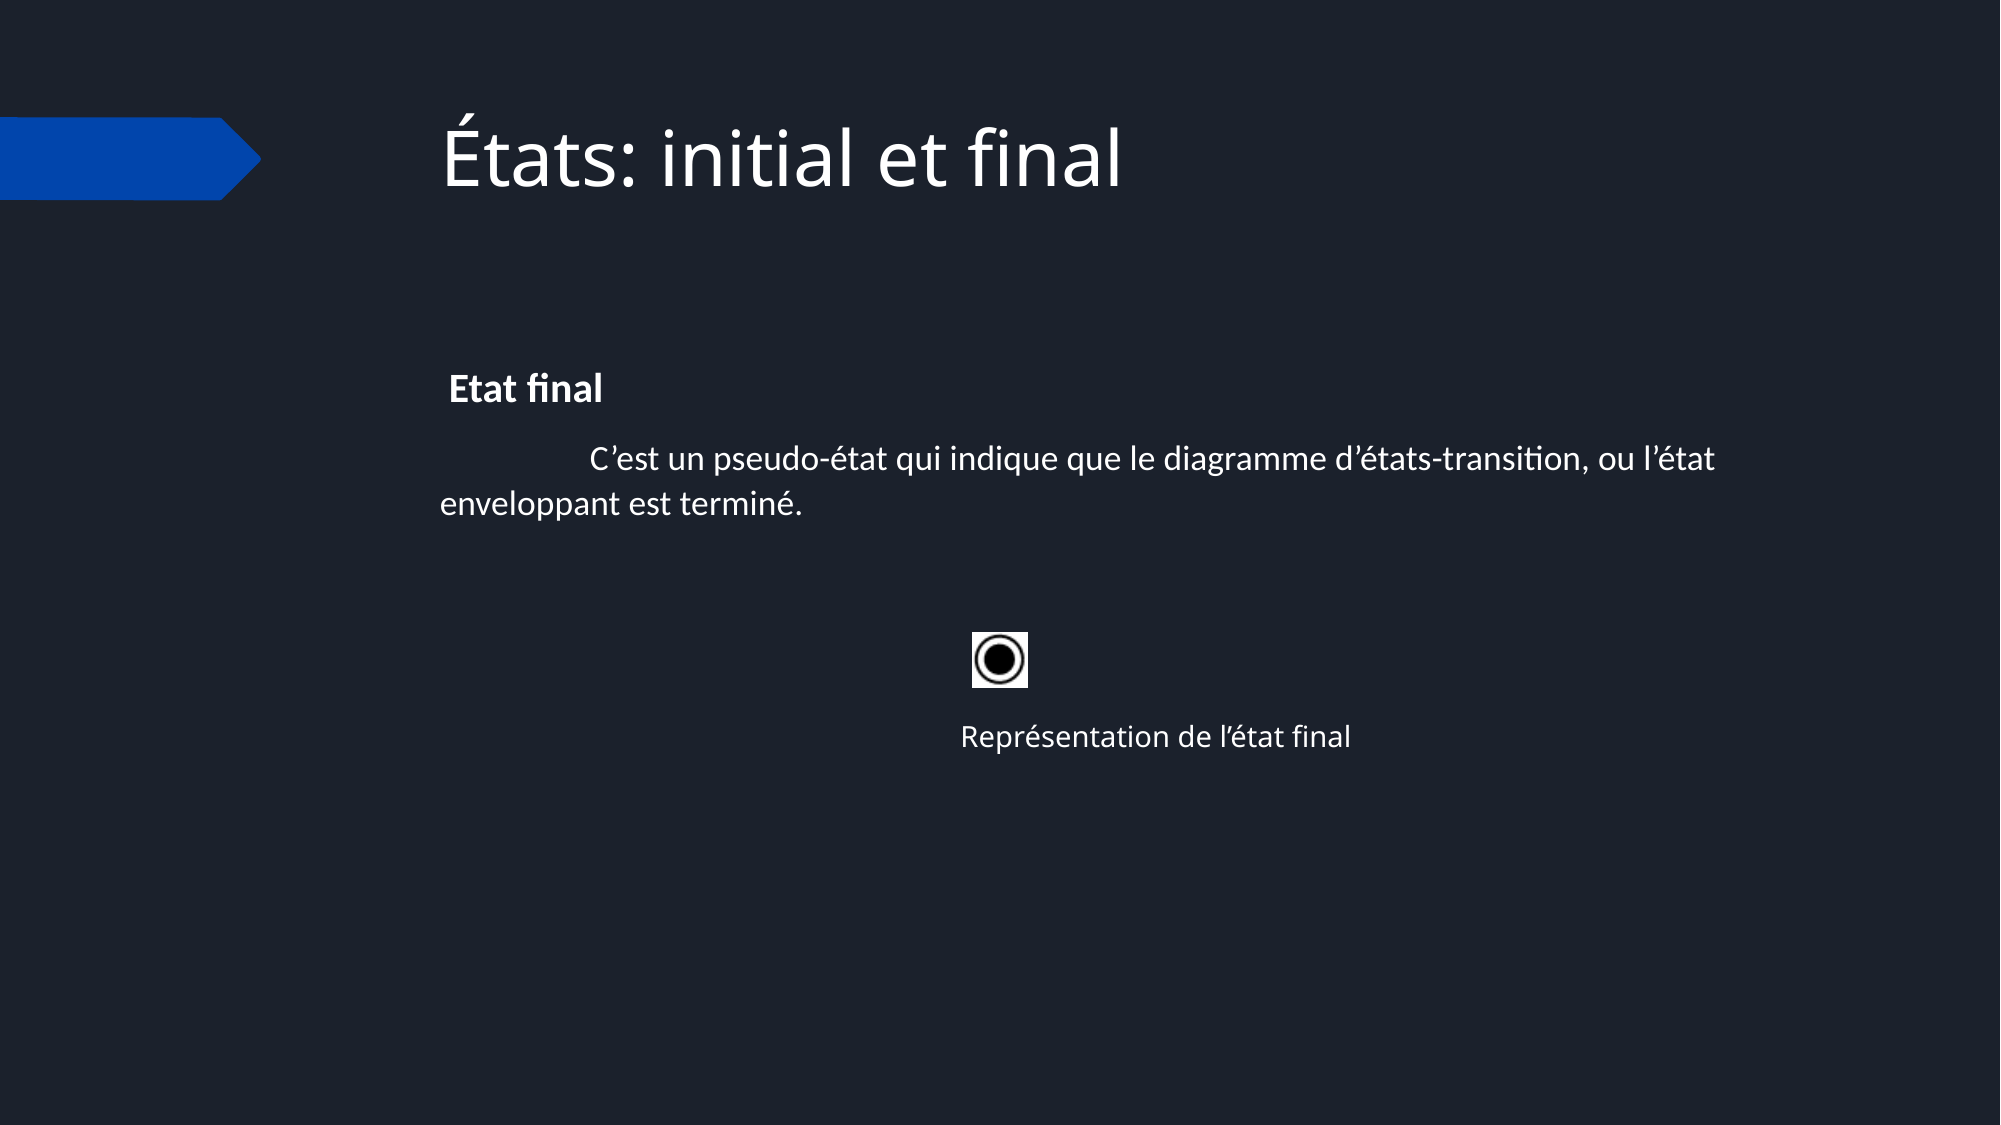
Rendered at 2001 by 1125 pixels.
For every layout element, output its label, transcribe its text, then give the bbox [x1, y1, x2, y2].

title États: initial et final [425, 102, 1888, 313]
picture [972, 632, 1028, 688]
list Etat final C’est un pseudo-état qui indique que le diagramme d’états-transition, ou l’état enveloppant est terminé. Représentation de l’état final [424, 350, 1888, 970]
